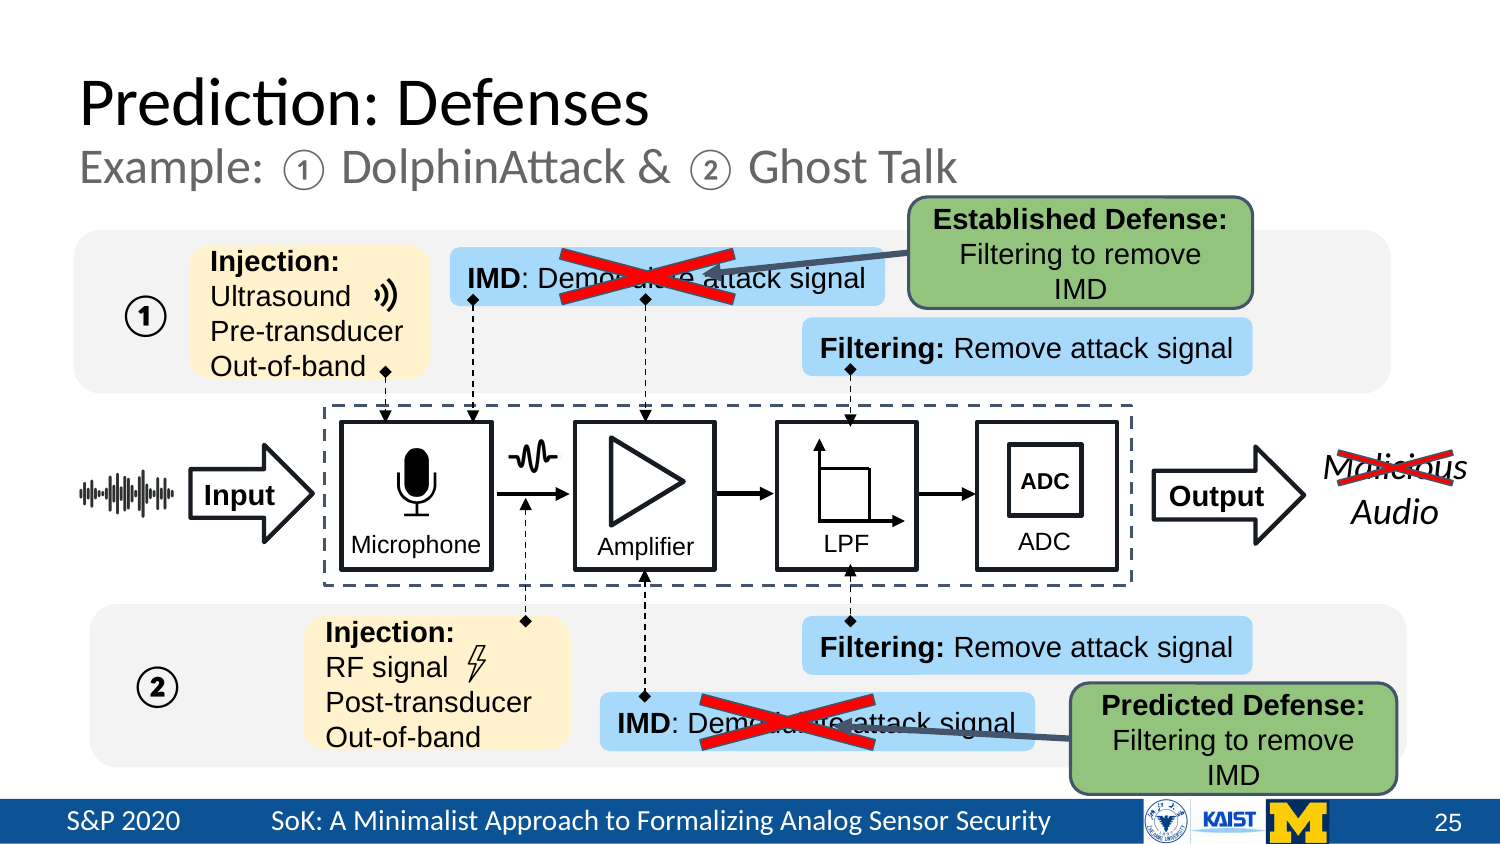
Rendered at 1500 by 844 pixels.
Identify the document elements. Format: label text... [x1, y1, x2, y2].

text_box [701, 252, 909, 275]
text_box ② [114, 643, 202, 727]
text_box [851, 564, 917, 570]
text_box [1337, 450, 1454, 486]
text_box [341, 421, 492, 522]
picture [75, 426, 179, 561]
text_box [855, 405, 1132, 586]
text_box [818, 438, 906, 522]
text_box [832, 725, 1071, 739]
picture [456, 645, 499, 683]
text_box Amplifier [585, 524, 726, 559]
text_box Injection: RF signal Post-transducer Out-of-band [303, 615, 571, 750]
text_box Predicted Defense: Filtering to remove IMD [1070, 682, 1397, 795]
text_box Malicious Audio [1303, 427, 1488, 539]
picture [377, 442, 456, 522]
text_box IMD: Demodulate attack signal [449, 247, 886, 307]
text_box [559, 248, 736, 305]
text_box [776, 564, 849, 570]
text_box [574, 421, 715, 570]
text_box [324, 405, 643, 586]
text_box [650, 604, 1407, 761]
text_box [73, 230, 908, 394]
text_box [646, 405, 846, 586]
text_box Injection: Ultrasound Pre-transducer Out-of-band [188, 244, 431, 379]
text_box Established Defense: Filtering to remove IMD [908, 196, 1253, 309]
text_box [650, 230, 1391, 394]
text_box [89, 604, 1070, 768]
text_box [611, 437, 684, 524]
text_box Filtering: Remove attack signal [802, 317, 1253, 377]
text_box LPF [776, 522, 917, 564]
picture [502, 436, 564, 476]
text_box ① [103, 272, 188, 351]
slide_number ‹#› [1396, 787, 1500, 844]
text_box [699, 694, 876, 751]
text_box [341, 557, 492, 570]
text_box IMD: Demodulate attack signal [599, 692, 1036, 752]
text_box Filtering: Remove attack signal [802, 615, 1253, 675]
text_box Input [190, 444, 313, 543]
text_box [776, 421, 917, 522]
text_box Microphone [339, 522, 502, 557]
picture [1143, 798, 1330, 844]
text_box Output [1153, 446, 1305, 544]
picture [364, 275, 407, 314]
text_box Prediction: Defenses Example: ① DolphinAttack & ② Ghost Talk [64, 50, 1400, 199]
text_box [976, 421, 1117, 570]
text_box ADC [1008, 444, 1082, 516]
text_box ADC [980, 519, 1109, 569]
